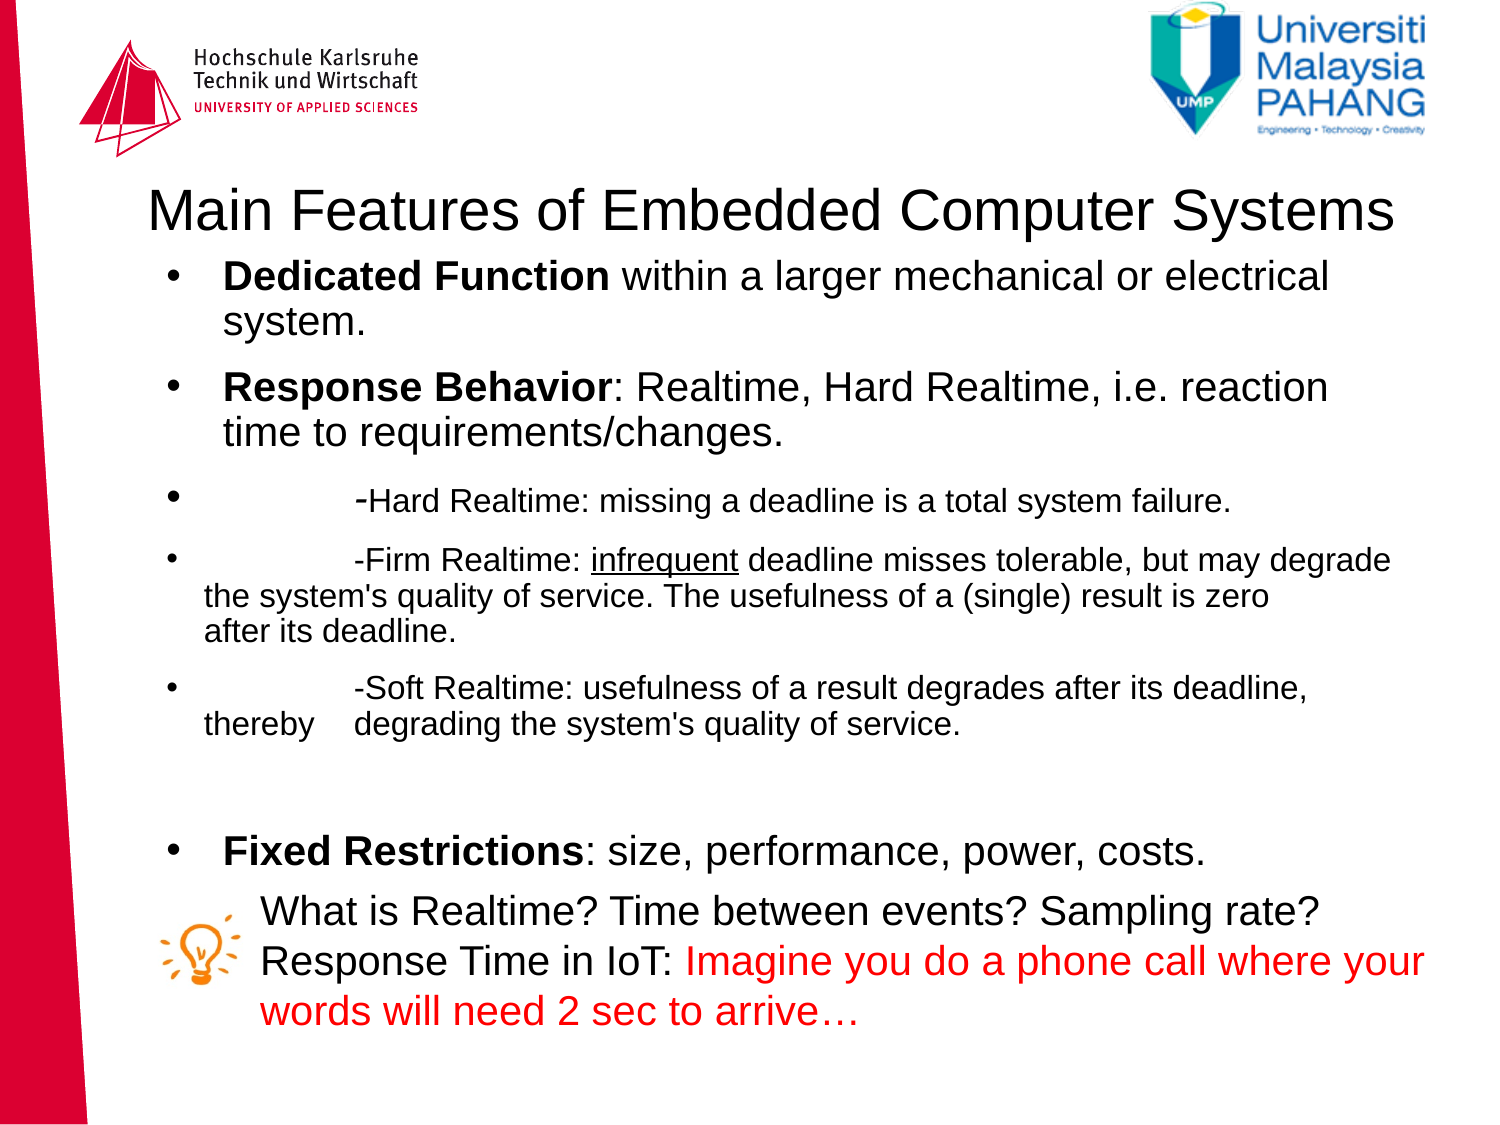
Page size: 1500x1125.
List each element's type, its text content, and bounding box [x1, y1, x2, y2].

picture [1148, 0, 1425, 141]
subtitle Dedicated Function within a larger mechanical or electrical system. Response Behavior: Realtime, Hard Realtime, i.e. reaction time to requirements/changes. -Hard Realtime: missing a deadline is a total system failure. -Firm Realtime: infrequent deadline misses tolerable, but may degrade the system's quality of service. The usefulness of a (single) result is zero after its deadline. -Soft Realtime: usefulness of a result degrades after its deadline, thereby degrading the system's quality of service. Fixed Restrictions: size, performance, power, costs. [166, 291, 1406, 839]
picture [157, 911, 245, 990]
title Main Features of Embedded Computer Systems [147, 160, 1425, 264]
text_box What is Realtime? Time between events? Sampling rate? Response Time in IoT: Imagine you do a phone call where your words will need 2 sec to arrive… [245, 876, 1474, 1041]
